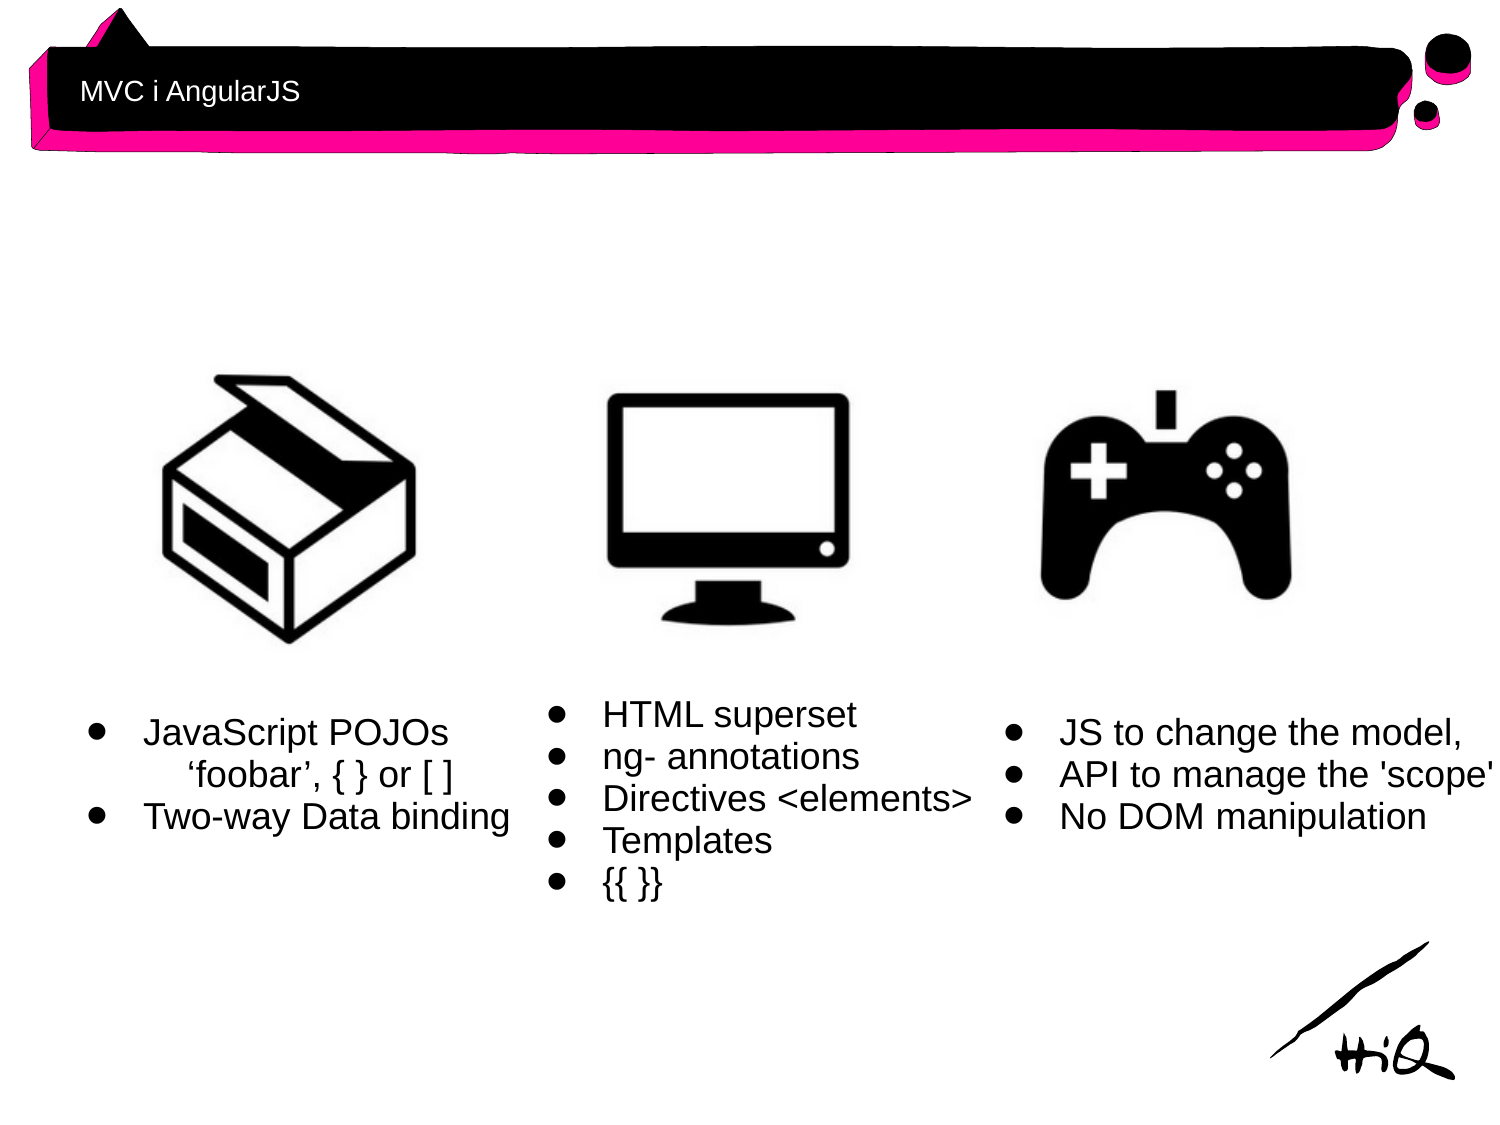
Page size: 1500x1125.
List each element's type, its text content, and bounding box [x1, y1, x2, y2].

text_box JS to change the model, API to manage the 'scope' No DOM manipulation [969, 647, 1500, 903]
text_box HTML superset ng- annotations Directives <elements> Templates {{ }} [512, 659, 1005, 939]
text_box [53, 209, 1376, 659]
text_box JavaScript POJOs ‘foobar’, { } or [ ] Two-way Data binding [53, 650, 546, 900]
title MVC i AngularJS [64, 54, 1365, 126]
